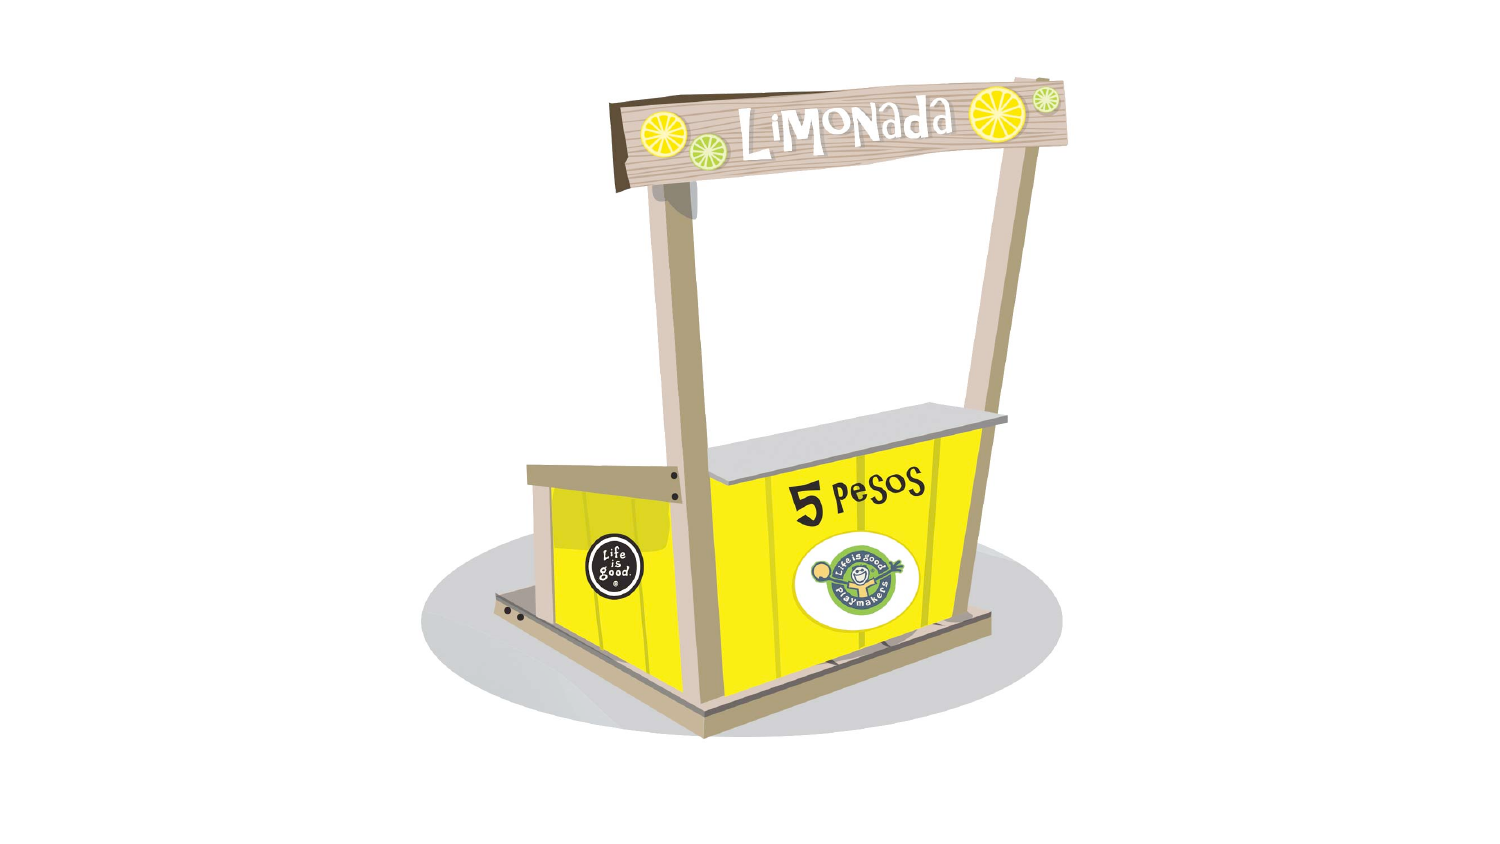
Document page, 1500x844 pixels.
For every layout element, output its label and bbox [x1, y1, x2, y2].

picture [327, 0, 1173, 844]
